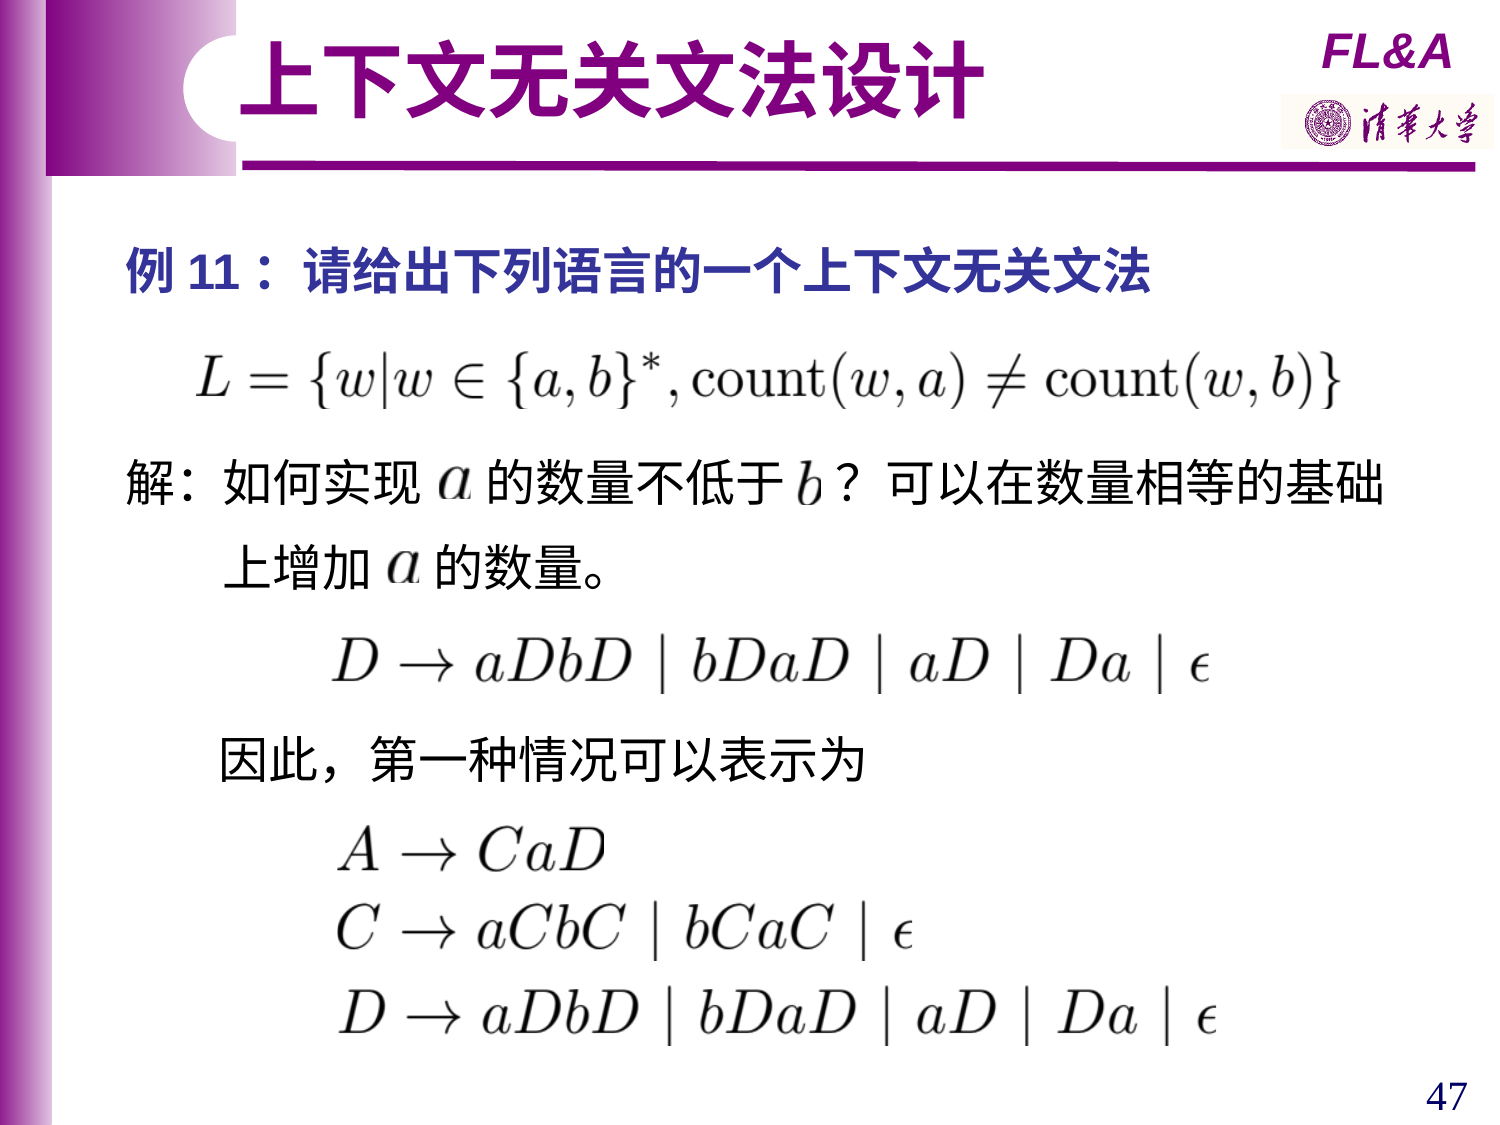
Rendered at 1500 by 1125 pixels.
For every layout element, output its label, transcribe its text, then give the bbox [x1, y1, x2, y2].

picture [337, 983, 1217, 1047]
picture [1281, 94, 1495, 149]
text_box 例11：请给出下列语言的一个上下文无关文法 [110, 231, 1500, 377]
picture [195, 350, 1341, 409]
text_box 上下文无关文法设计 [143, 32, 1081, 137]
text_box 解： [110, 444, 205, 520]
text_box 47 [1411, 1061, 1500, 1125]
text_box 因此，第一种情况可以表示为 [203, 721, 1140, 796]
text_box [207, 444, 1412, 605]
picture [337, 899, 913, 961]
picture [337, 823, 605, 872]
picture [329, 631, 1210, 695]
